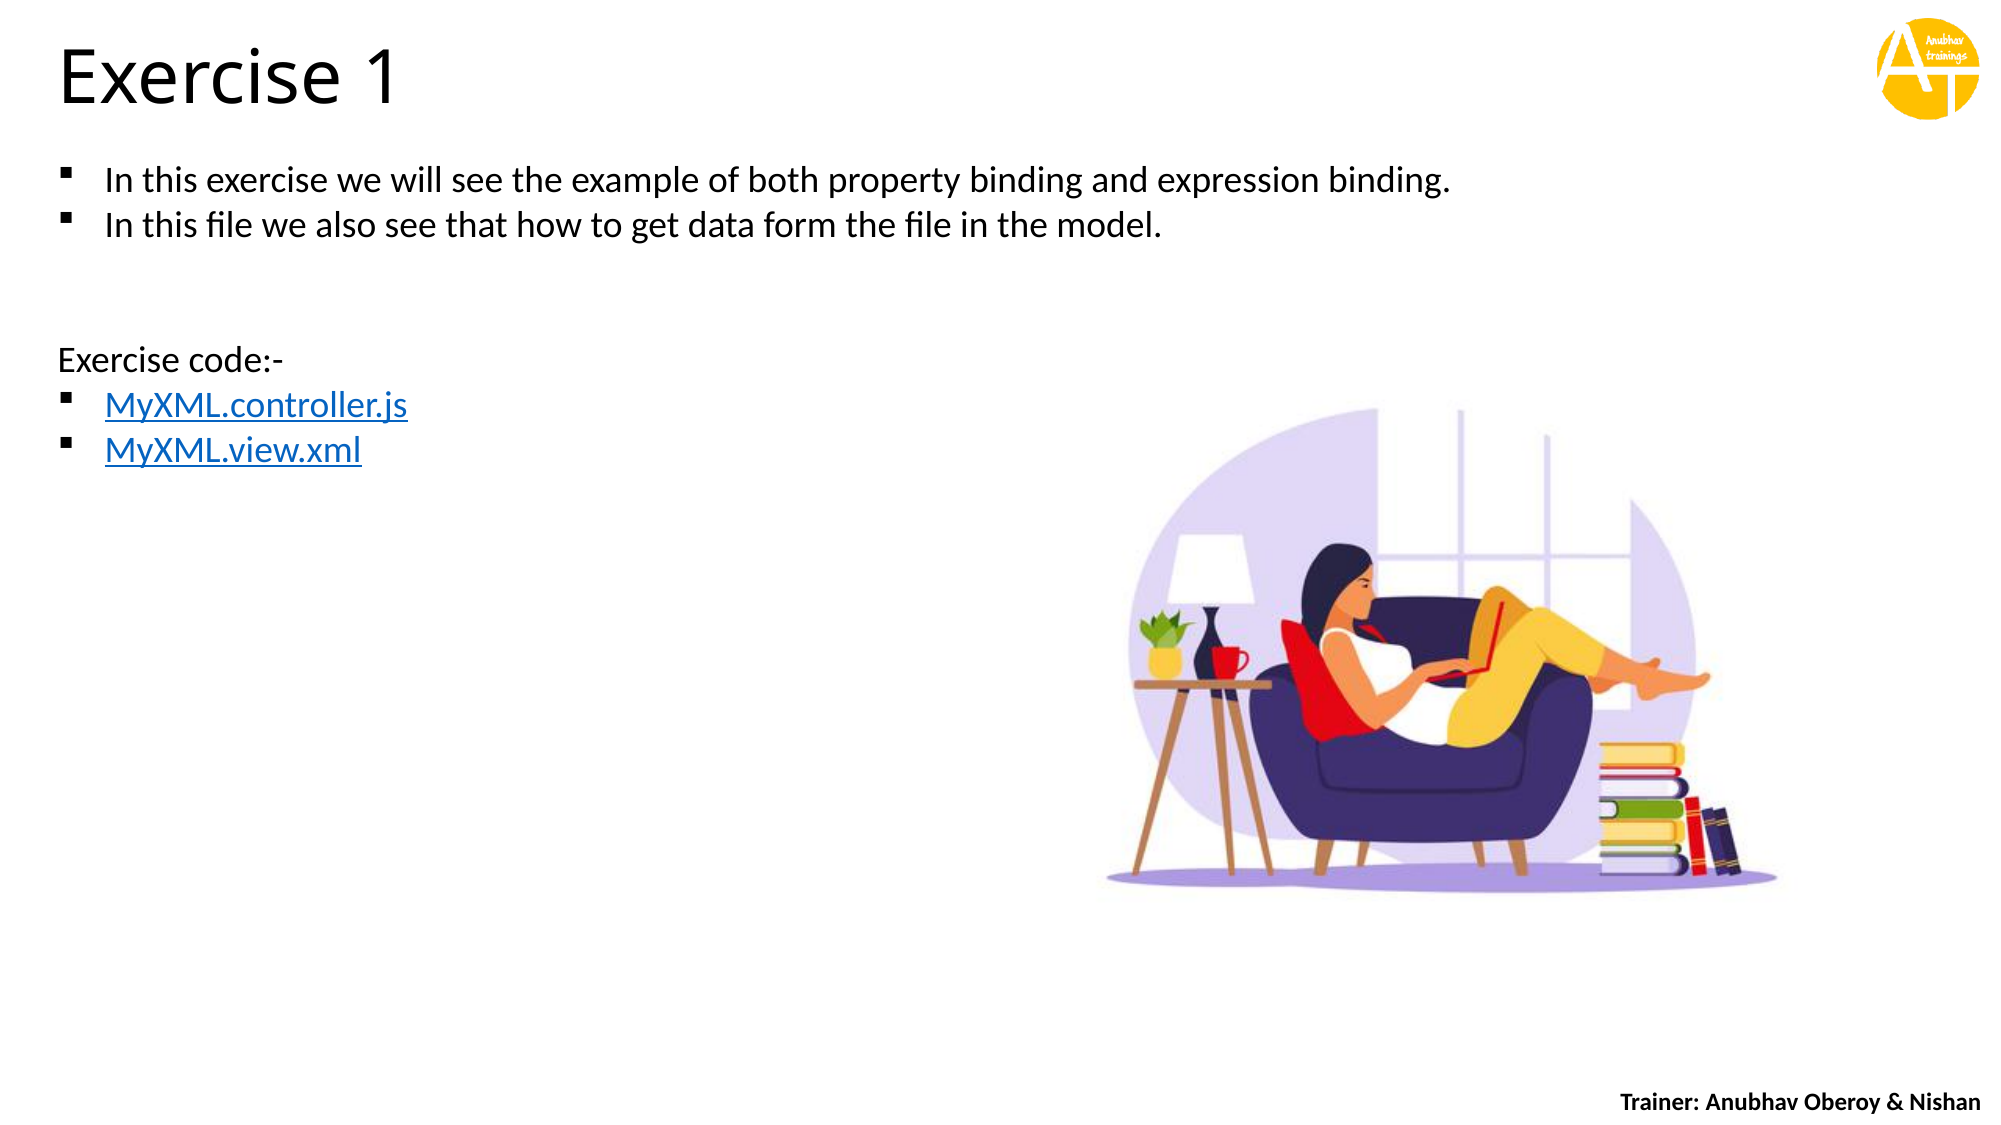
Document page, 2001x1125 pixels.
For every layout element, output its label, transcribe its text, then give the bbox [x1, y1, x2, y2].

footer Trainer: Anubhav Oberoy & Nishan [1568, 1077, 1998, 1123]
text_box In this exercise we will see the example of both property binding and expression binding. In this file we also see that how to get data form the file in the model. Exercise code:- MyXML.controller.js MyXML.view.xml [42, 147, 1867, 523]
text_box Exercise 1 [42, 30, 1867, 147]
picture [1866, 11, 1985, 128]
picture [947, 325, 1926, 978]
